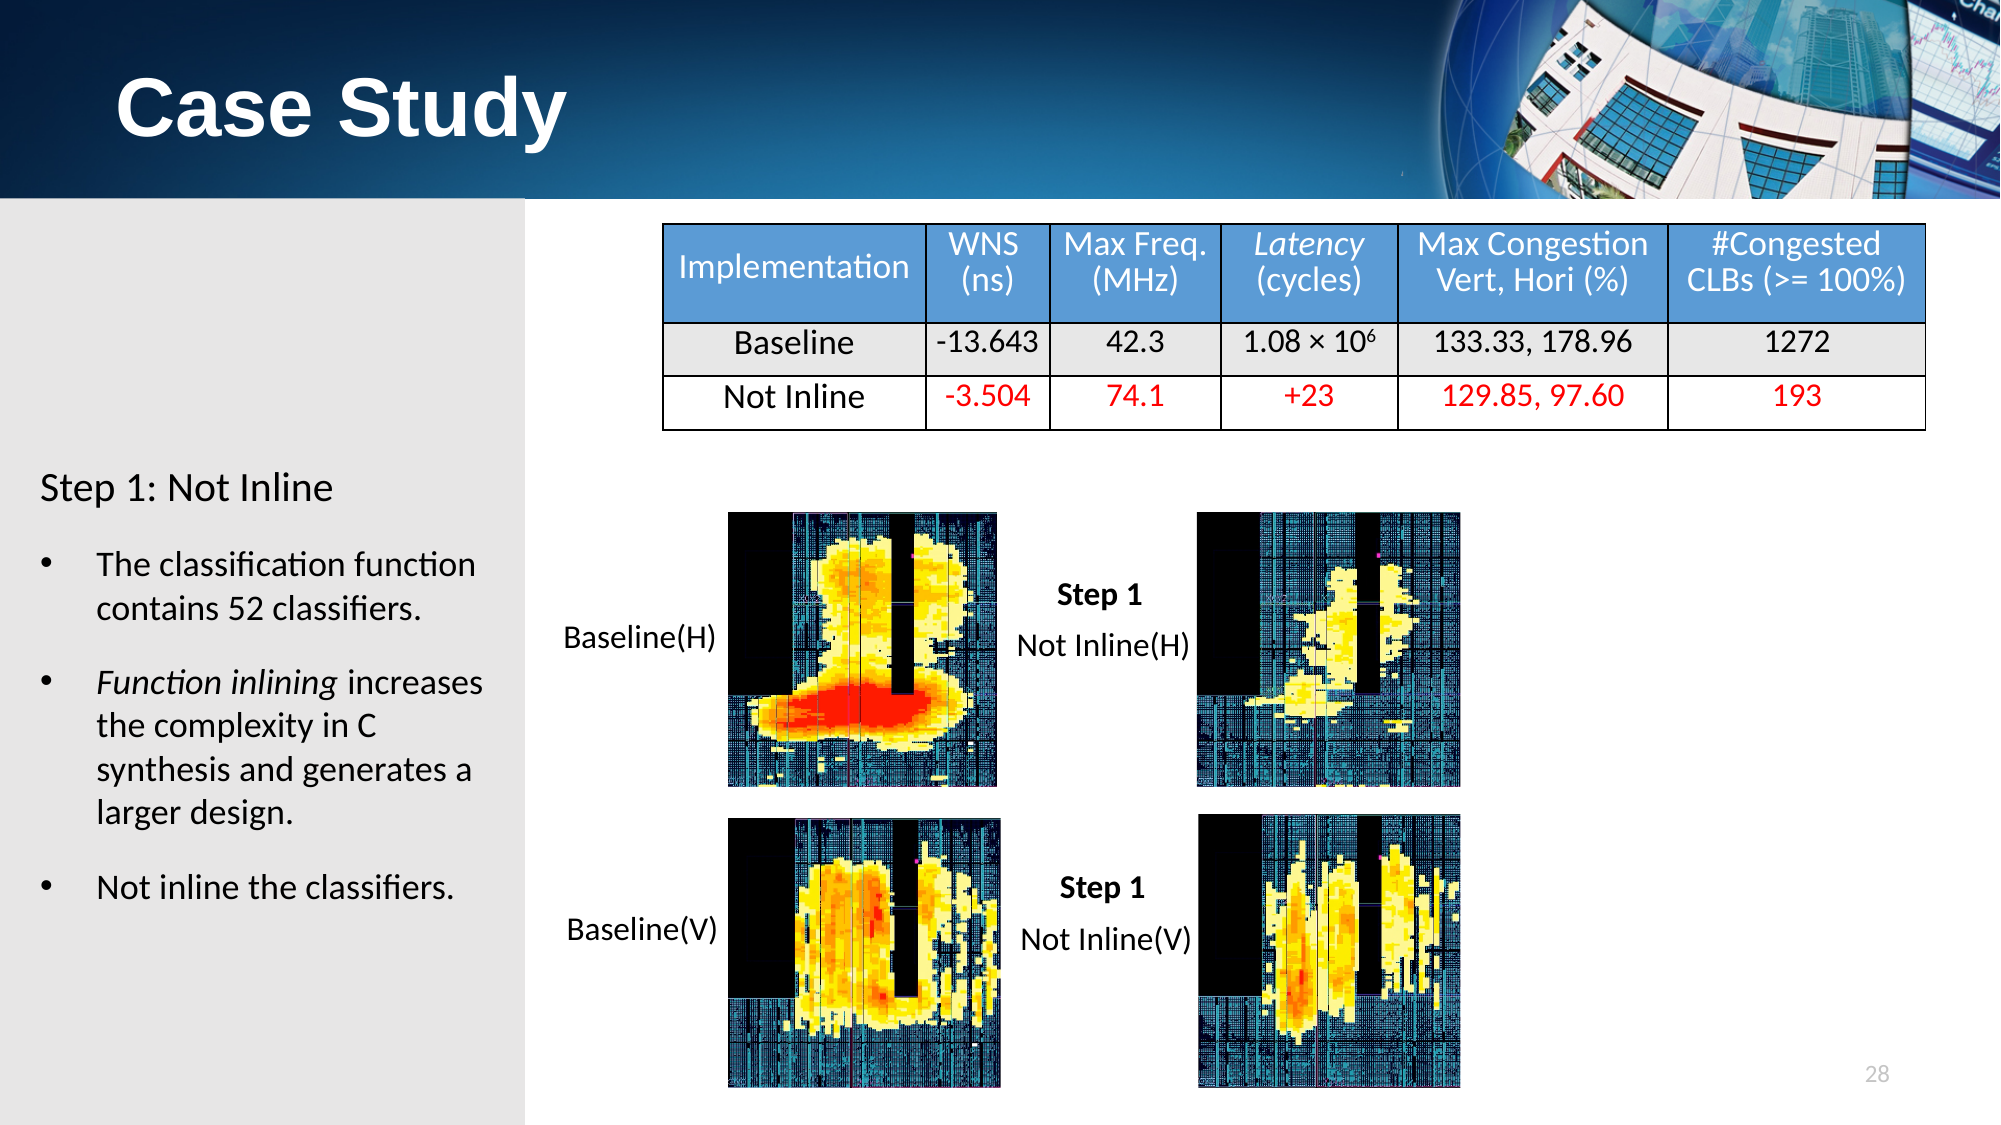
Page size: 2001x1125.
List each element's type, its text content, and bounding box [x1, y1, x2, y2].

text_box [0, 197, 526, 1125]
text_box Step 1: Not Inline The classification function contains 52 classifiers. Function inlining increases the complexity in C synthesis and generates a larger design. Not inline the classifiers. [30, 454, 531, 920]
text_box Step 1 Not Inline(V) [1007, 877, 1198, 952]
picture [728, 818, 1001, 1088]
text_box Baseline(H) [541, 627, 728, 701]
text_box Case Study [100, 15, 1405, 204]
text_box Step 1 Not Inline(H) [1005, 584, 1196, 659]
slide_number 27 [1455, 1042, 1906, 1103]
picture [728, 512, 997, 787]
text_box Baseline(V) [544, 919, 728, 994]
picture [1196, 512, 1461, 787]
picture [1198, 814, 1461, 1088]
picture [0, 0, 2000, 199]
